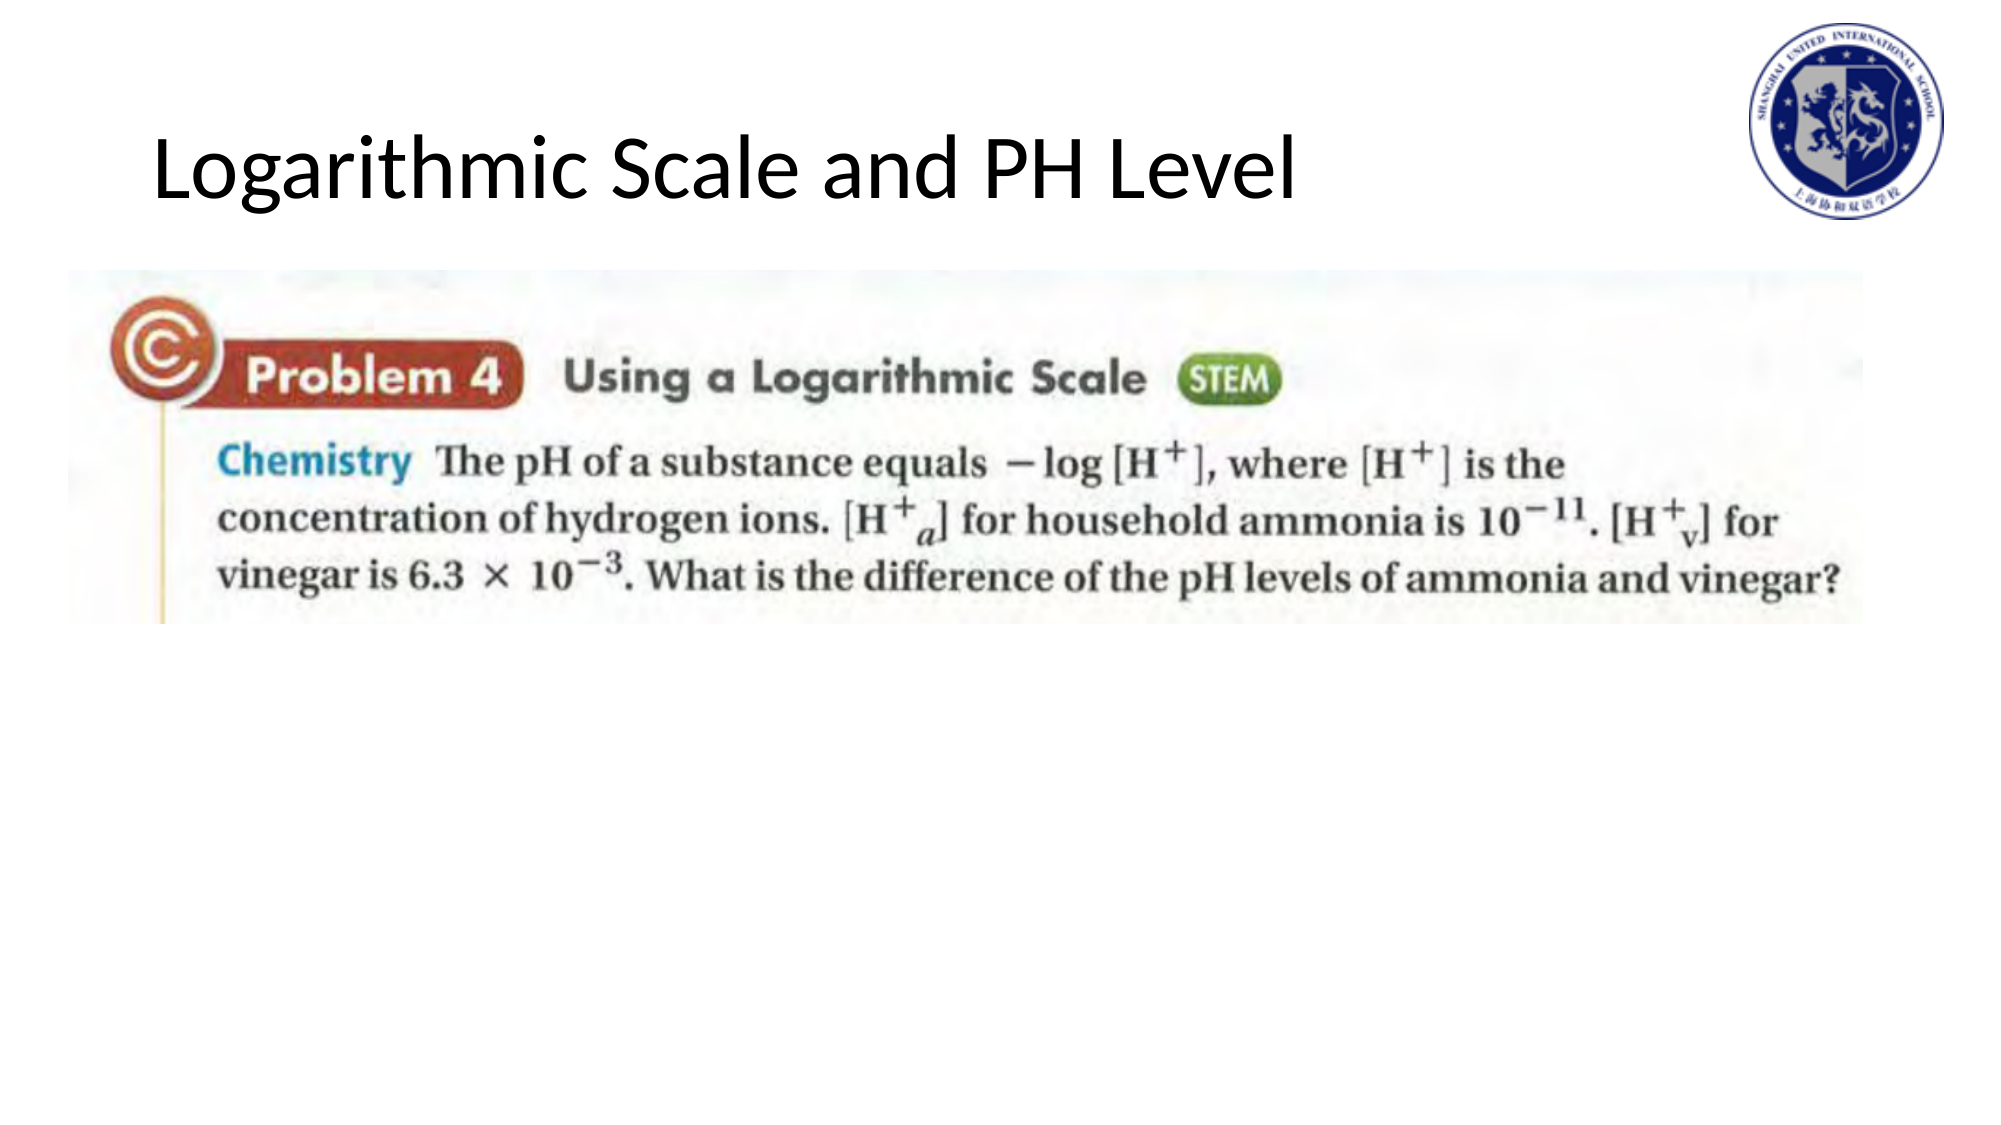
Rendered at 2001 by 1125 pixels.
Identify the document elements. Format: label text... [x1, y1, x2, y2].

title Logarithmic Scale and PH Level [137, 59, 1863, 269]
picture [1749, 23, 1944, 220]
picture [67, 269, 1864, 624]
